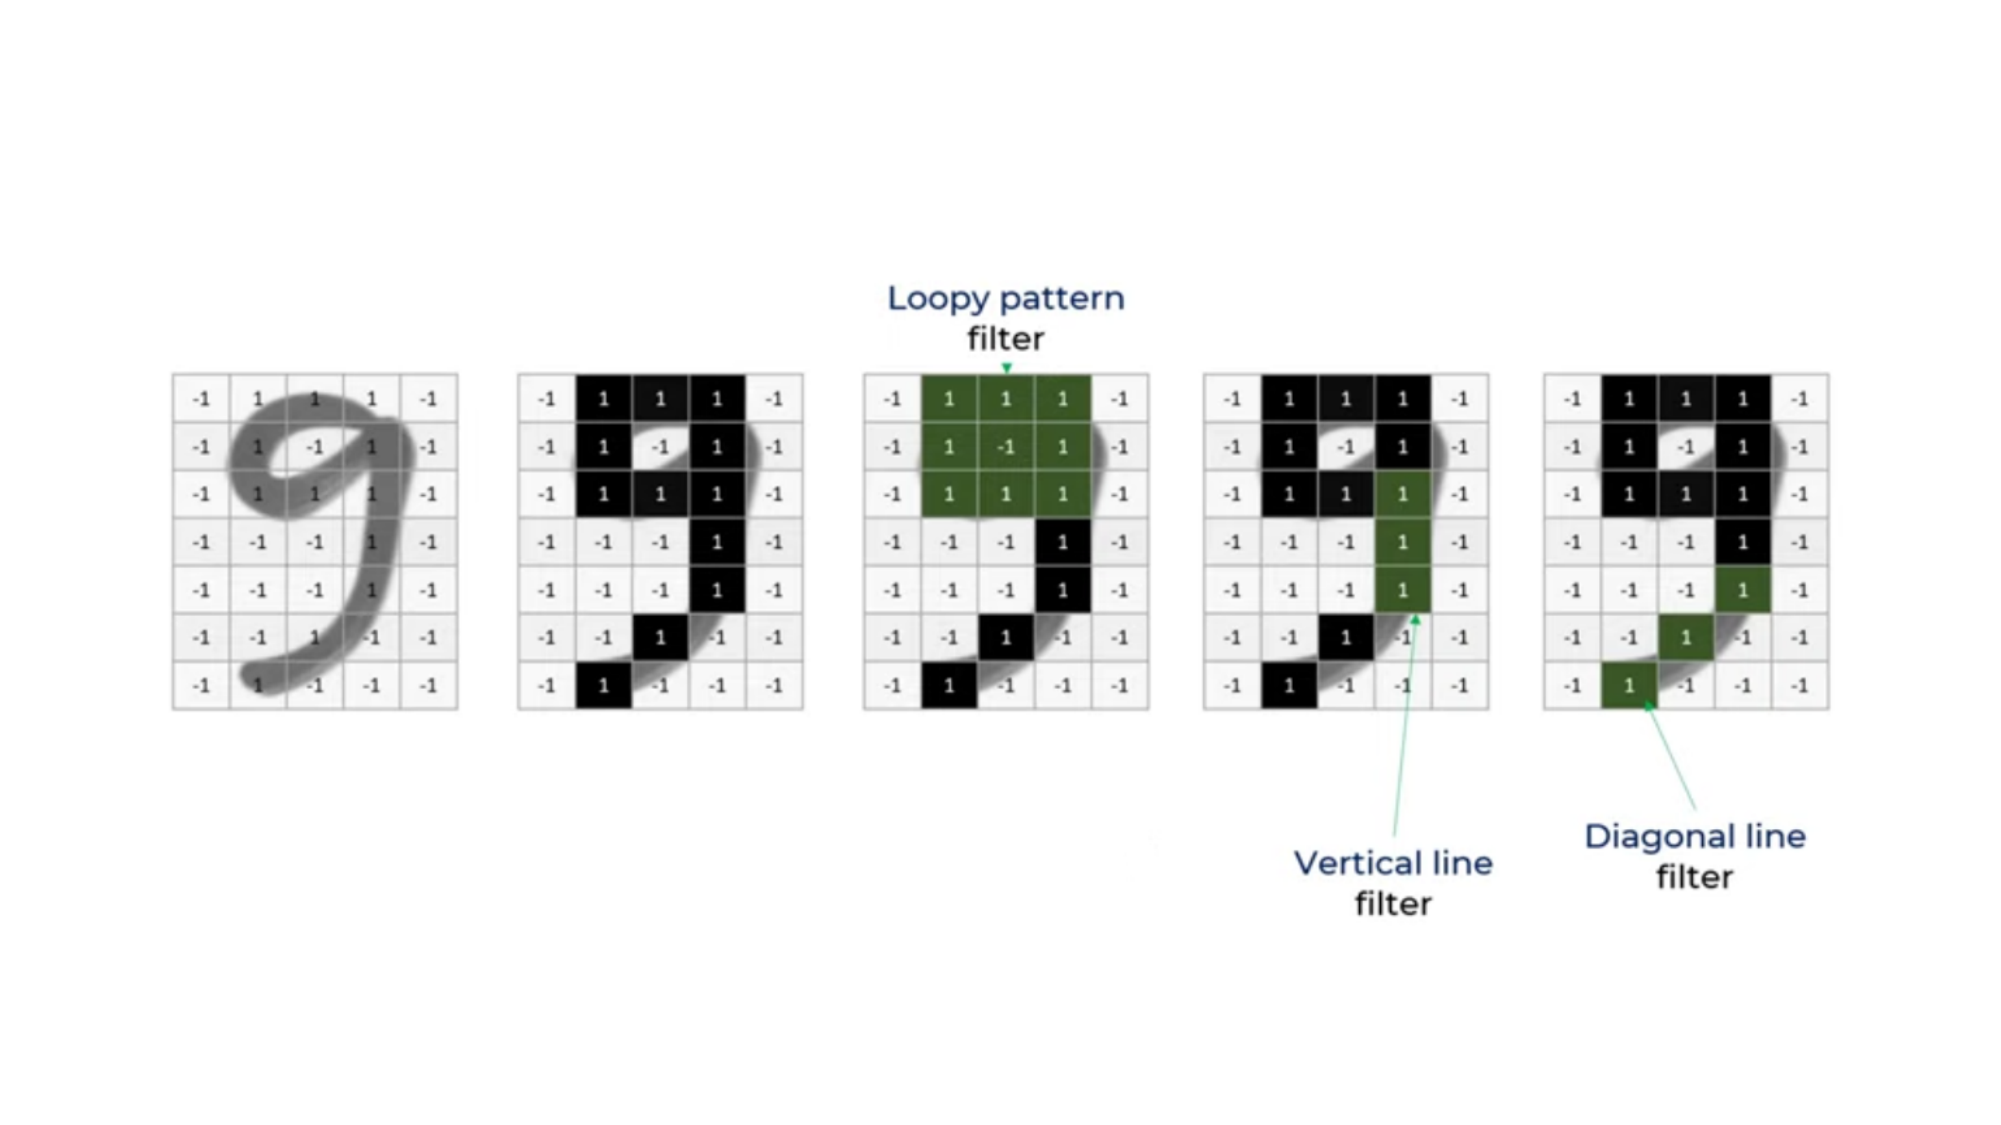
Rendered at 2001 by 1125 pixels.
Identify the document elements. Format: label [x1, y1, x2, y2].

picture [139, 149, 1871, 949]
